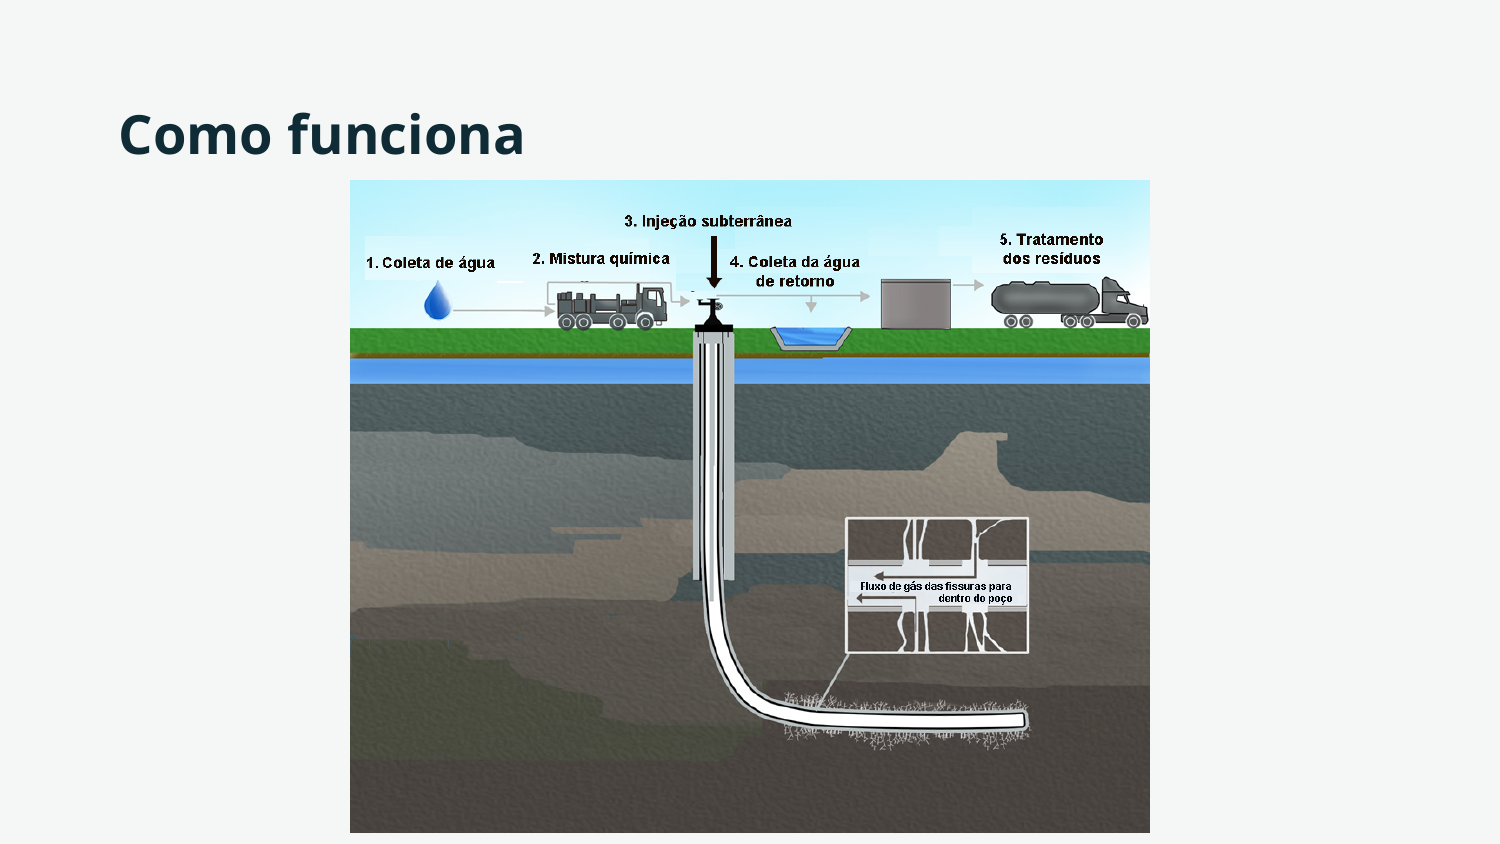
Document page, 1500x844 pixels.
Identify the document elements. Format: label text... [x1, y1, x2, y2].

picture [350, 180, 1150, 833]
title Como funciona [103, 72, 1364, 193]
